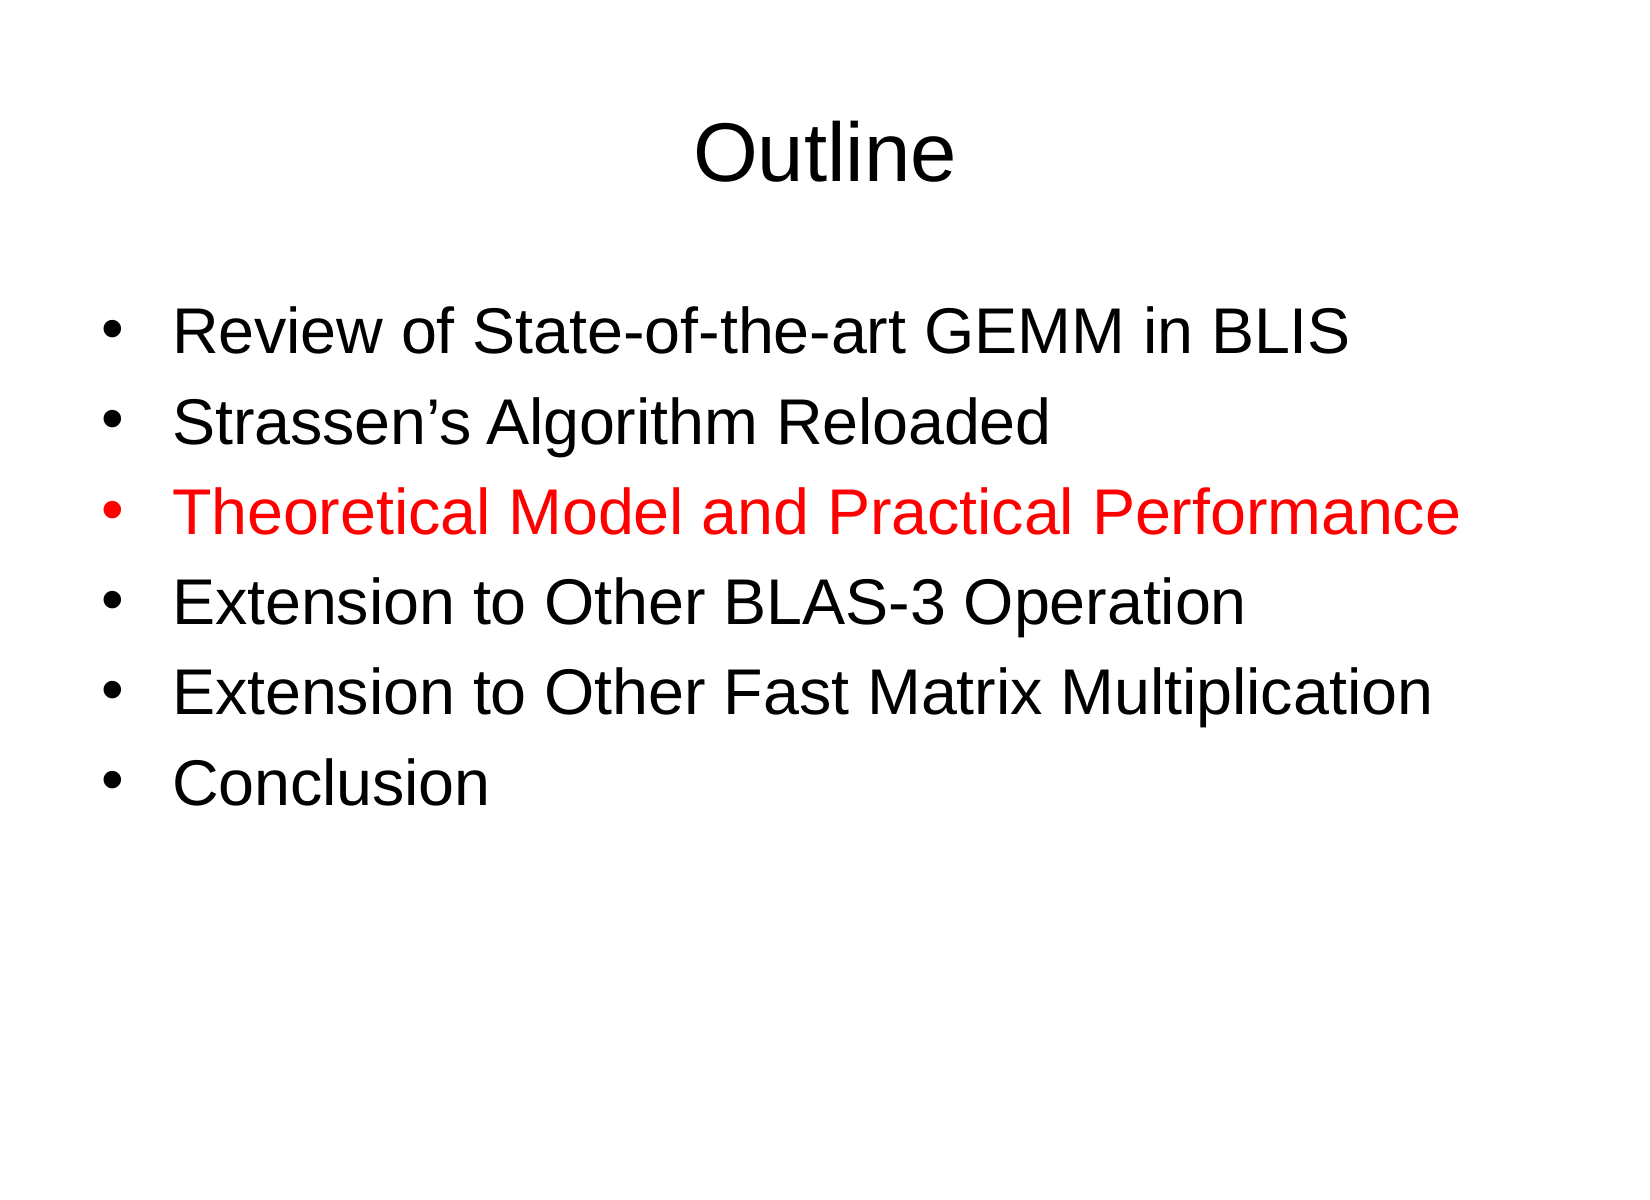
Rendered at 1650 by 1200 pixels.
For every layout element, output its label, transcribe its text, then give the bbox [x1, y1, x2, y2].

title Outline [82, 48, 1568, 249]
list Review of State-of-the-art GEMM in BLIS Strassen’s Algorithm Reloaded Theoretical Model and Practical Performance Extension to Other BLAS-3 Operation Extension to Other Fast Matrix Multiplication Conclusion [82, 279, 1568, 1072]
